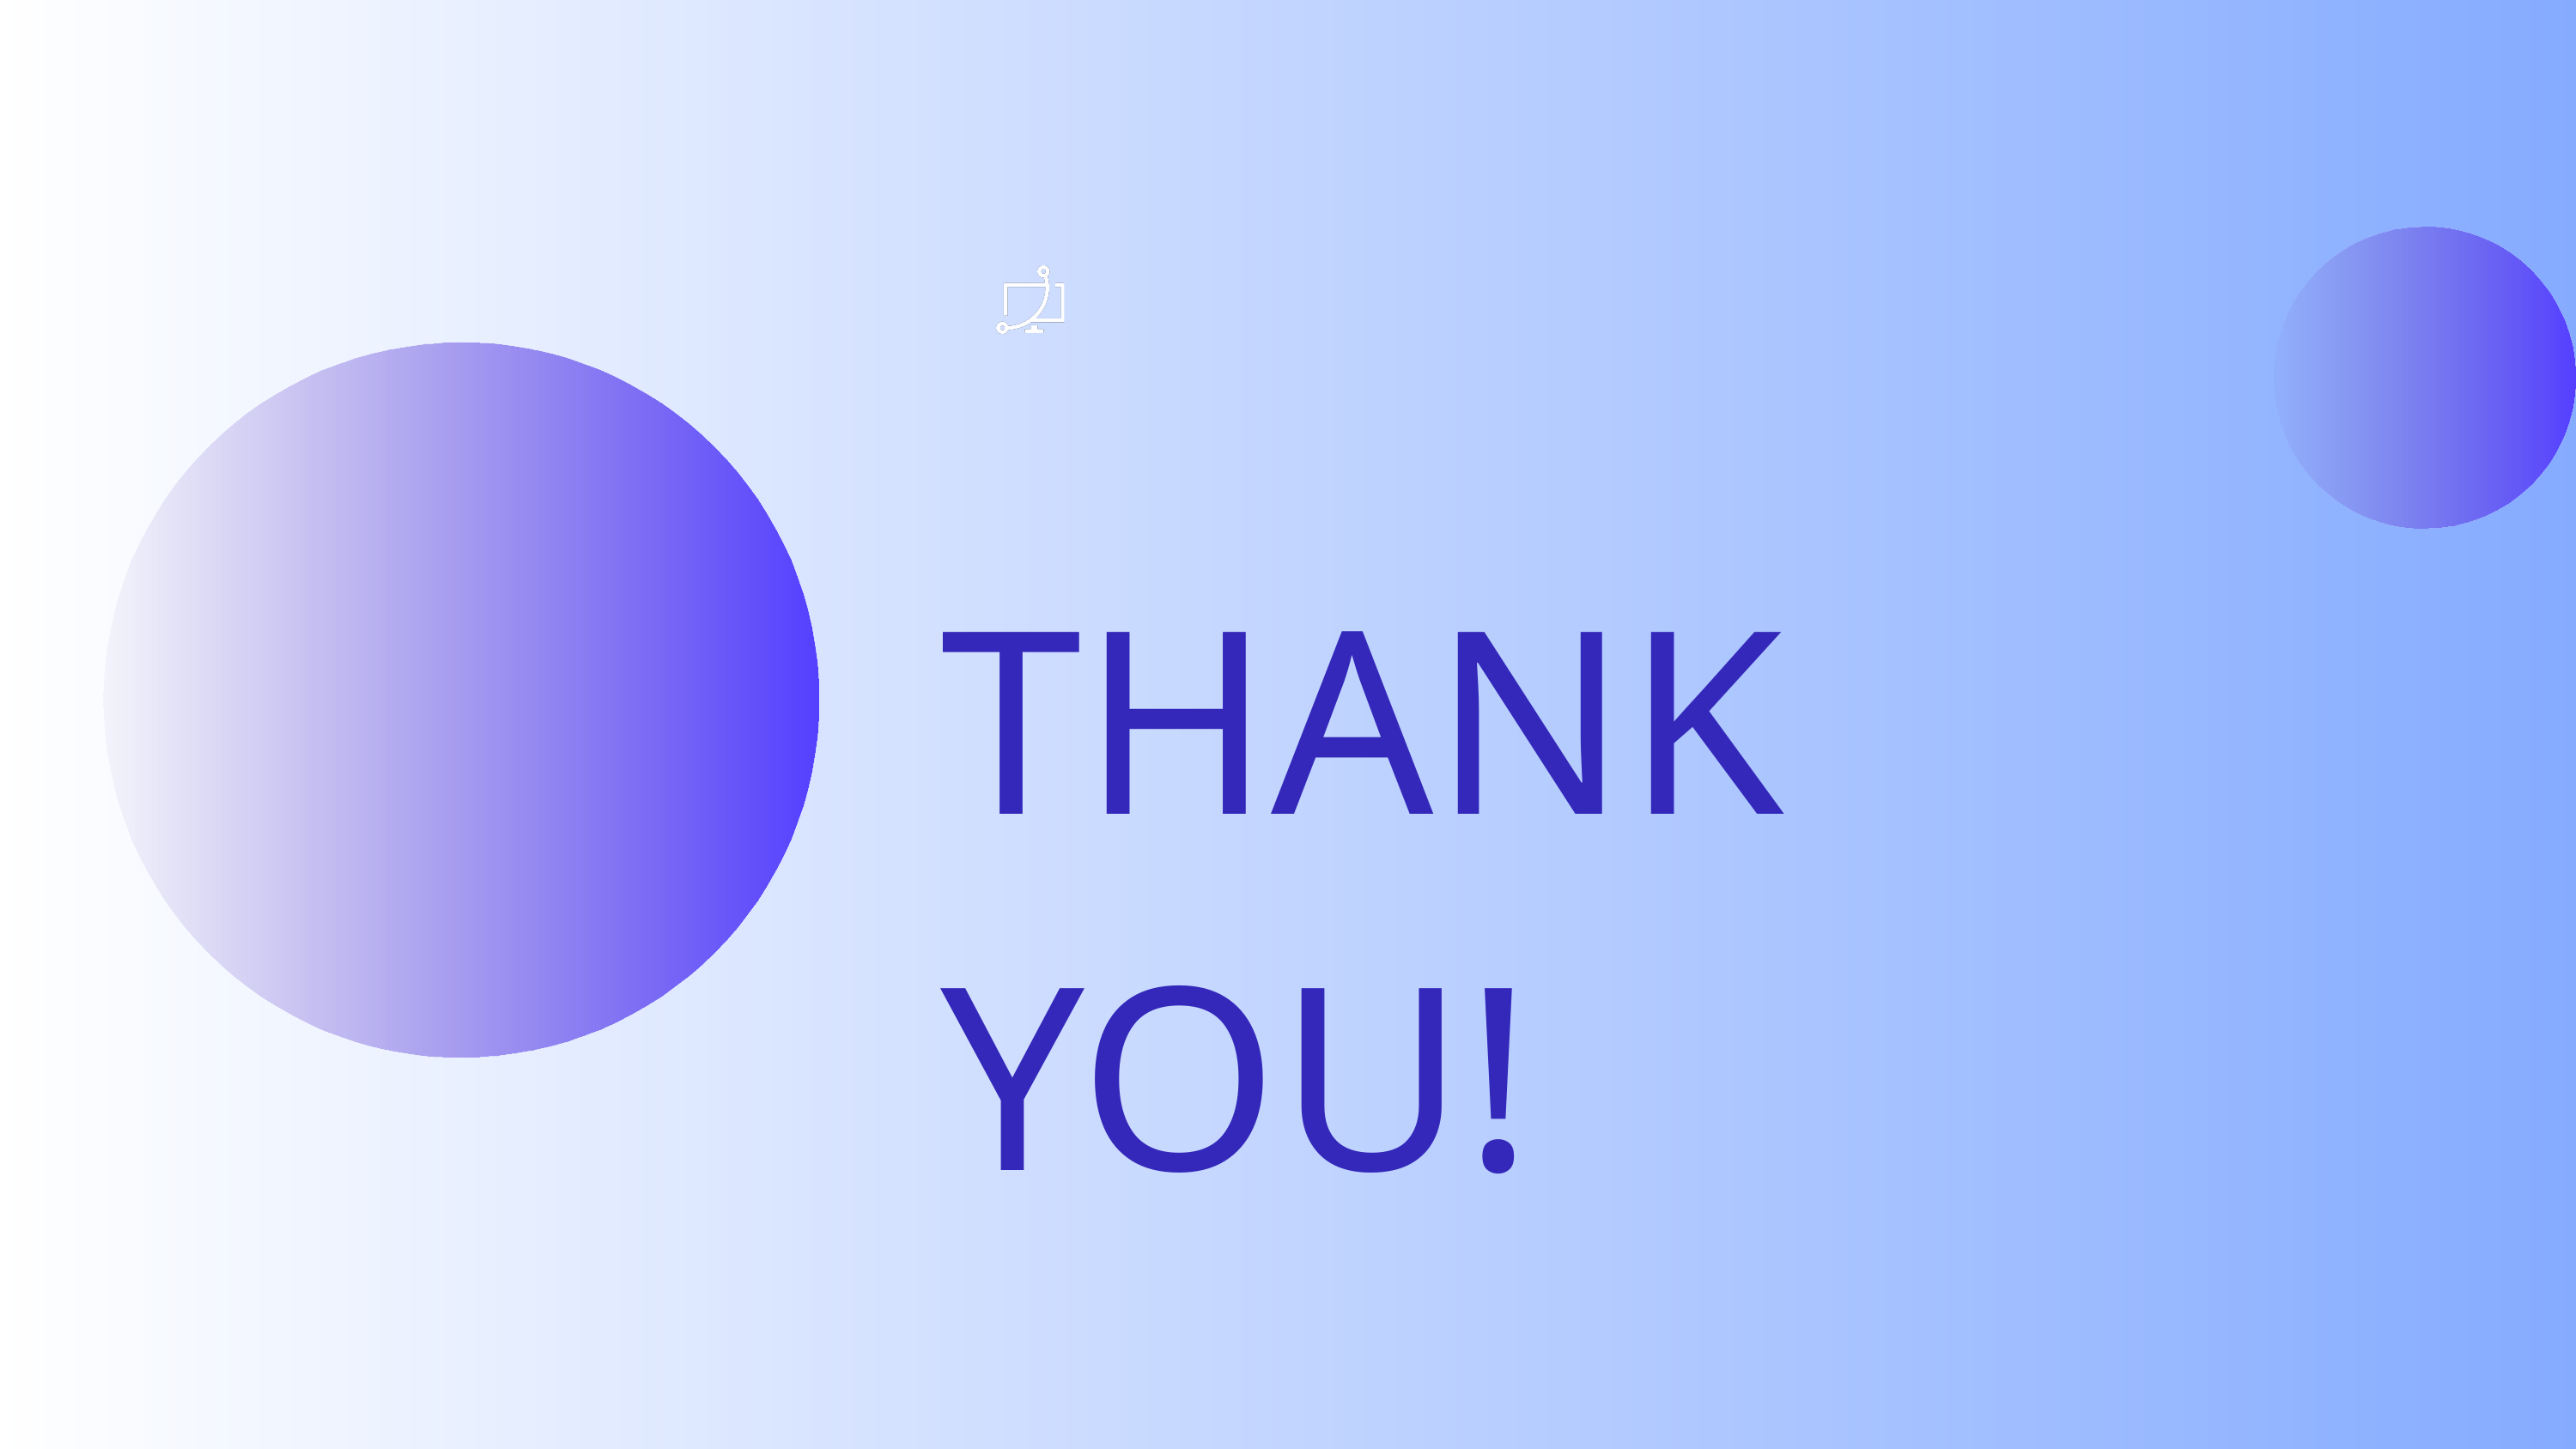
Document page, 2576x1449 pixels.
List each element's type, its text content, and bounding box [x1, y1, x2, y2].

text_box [2273, 226, 2576, 529]
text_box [102, 341, 819, 1058]
text_box [996, 265, 1065, 334]
text_box THANK YOU! [940, 508, 2152, 1222]
